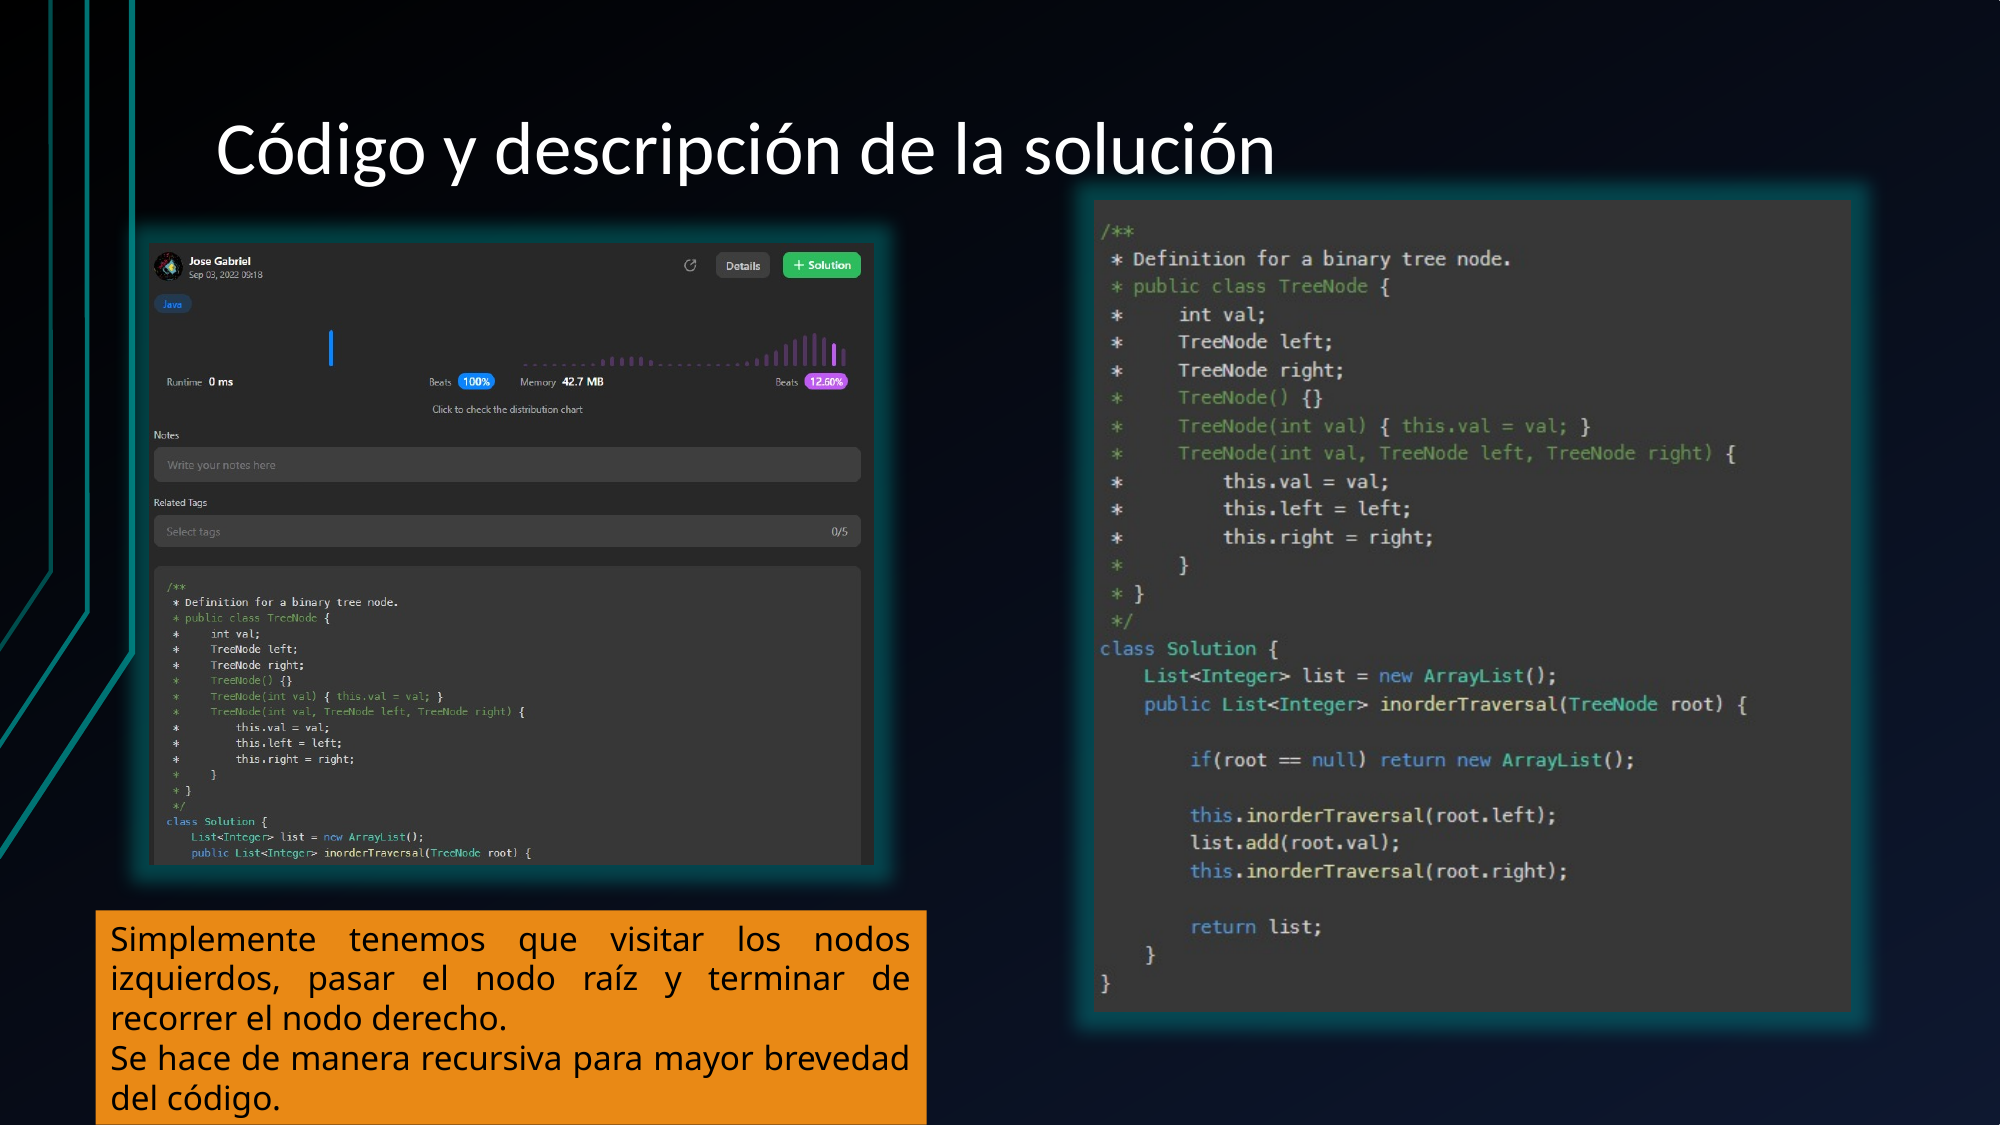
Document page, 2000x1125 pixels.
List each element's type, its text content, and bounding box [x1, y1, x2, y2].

picture [148, 243, 874, 866]
text_box Simplemente tenemos que visitar los nodos izquierdos, pasar el nodo raíz y terminar de recorrer el nodo derecho. Se hace de manera recursiva para mayor brevedad del código. [95, 910, 927, 1125]
picture [1093, 200, 1854, 1015]
text_box [25, 0, 494, 445]
title Código y descripción de la solución [494, 0, 1896, 201]
picture [876, 873, 885, 879]
